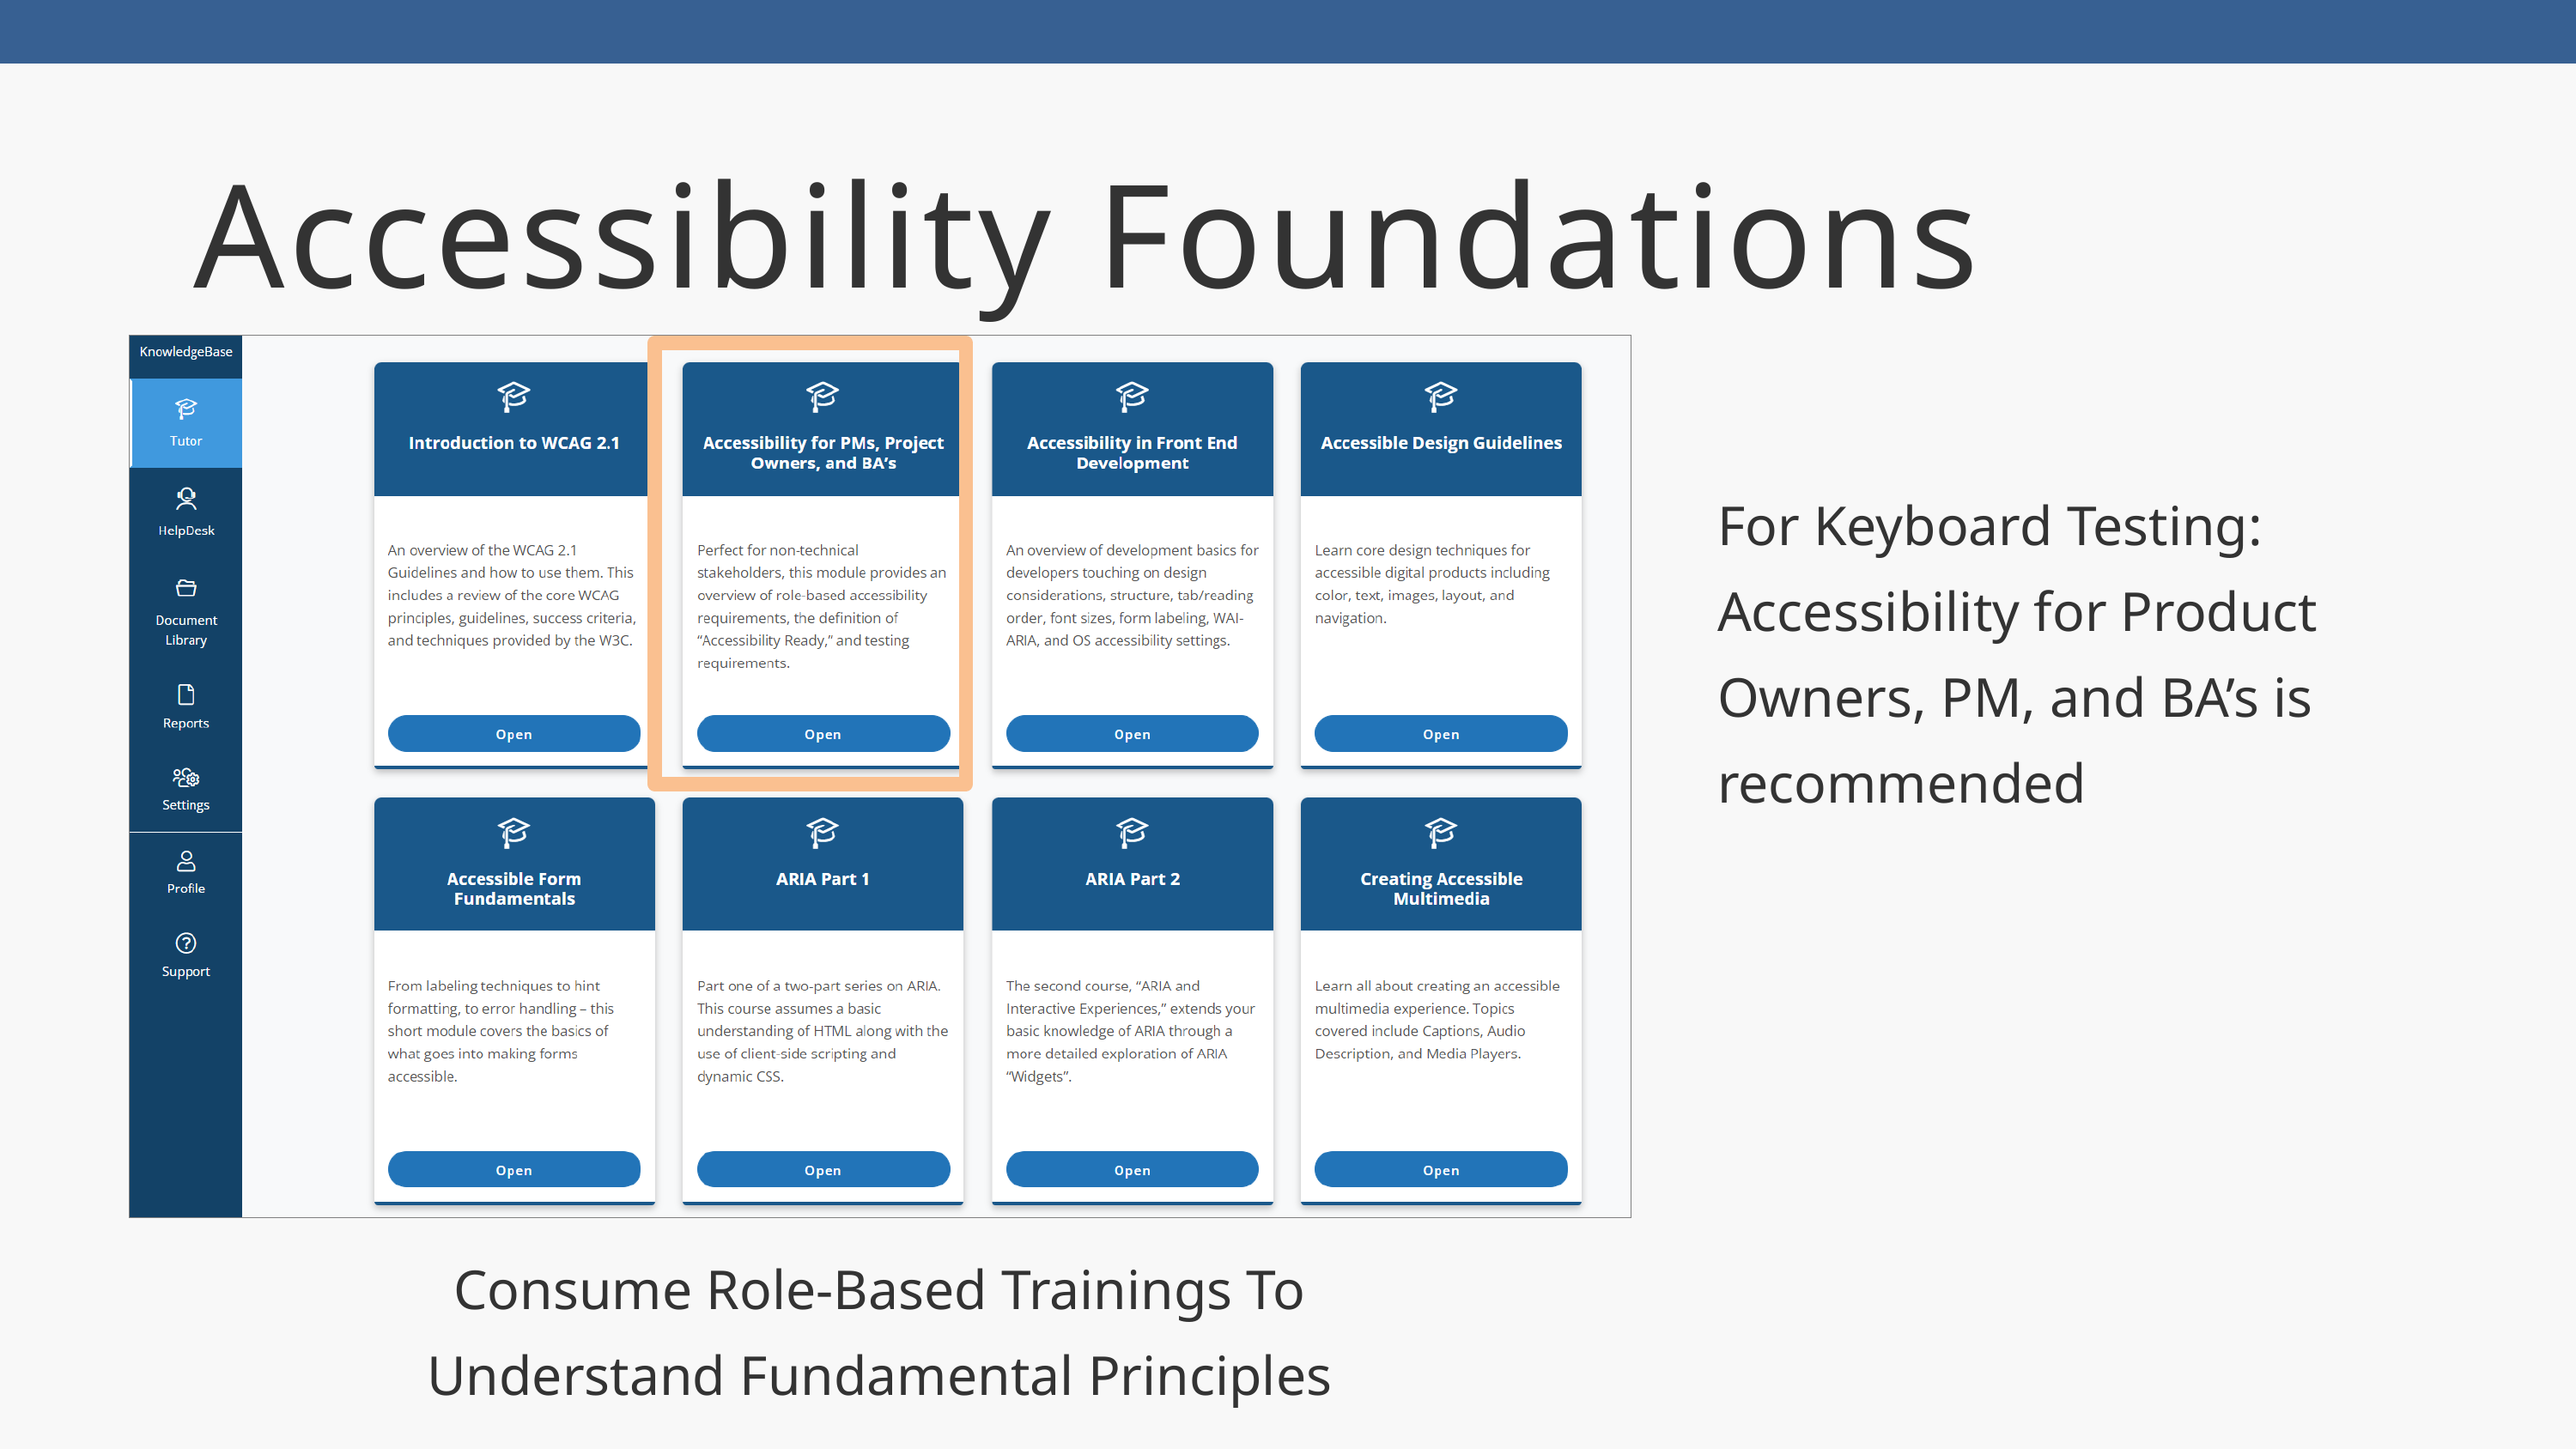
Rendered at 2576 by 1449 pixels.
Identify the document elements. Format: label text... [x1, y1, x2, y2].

text_box Consume Role-Based Trainings To Understand Fundamental Principles [320, 1234, 1440, 1406]
text_box Accessibility Foundations [193, 144, 2356, 317]
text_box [0, 0, 2576, 64]
text_box For Keyboard Testing: Accessibility for Product Owners, PM, and BA’s is recommended [1717, 470, 2383, 815]
picture [128, 334, 1632, 1218]
